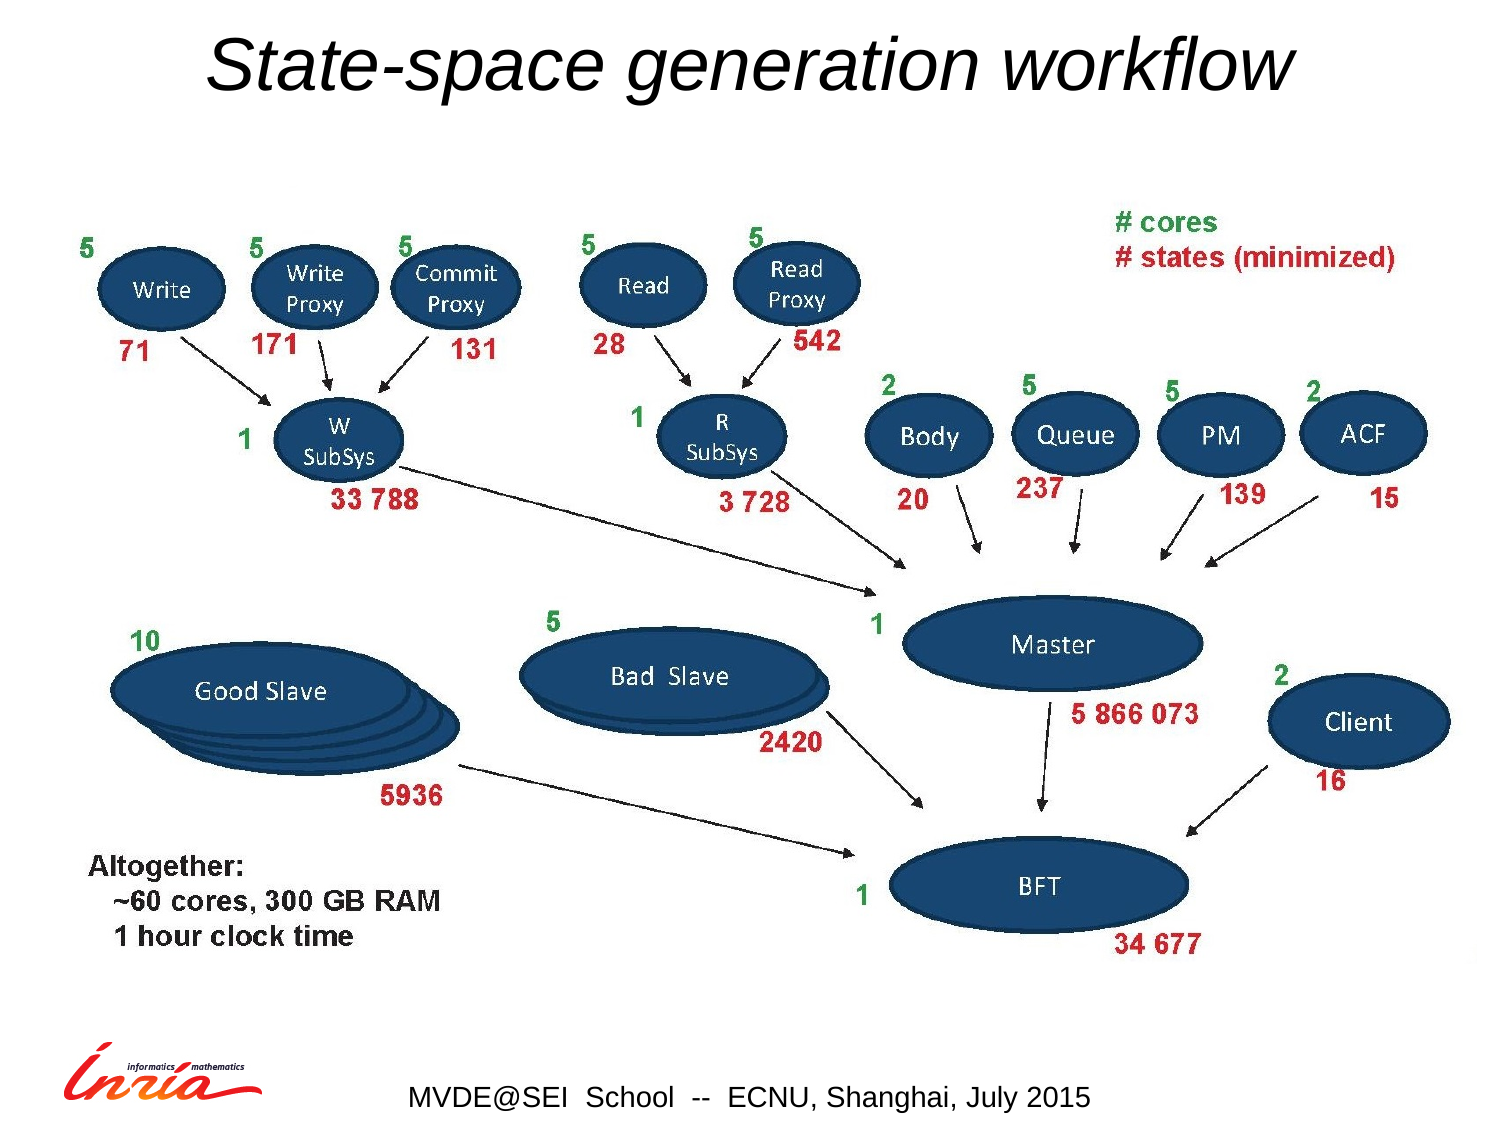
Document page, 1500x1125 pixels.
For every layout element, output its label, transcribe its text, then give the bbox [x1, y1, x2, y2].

picture [53, 1031, 273, 1125]
picture [29, 185, 1477, 965]
text_box State-space generation workflow [116, 0, 1384, 121]
footer MVDE@SEI School -- ECNU, Shanghai, July 2015 [88, 1070, 1412, 1125]
